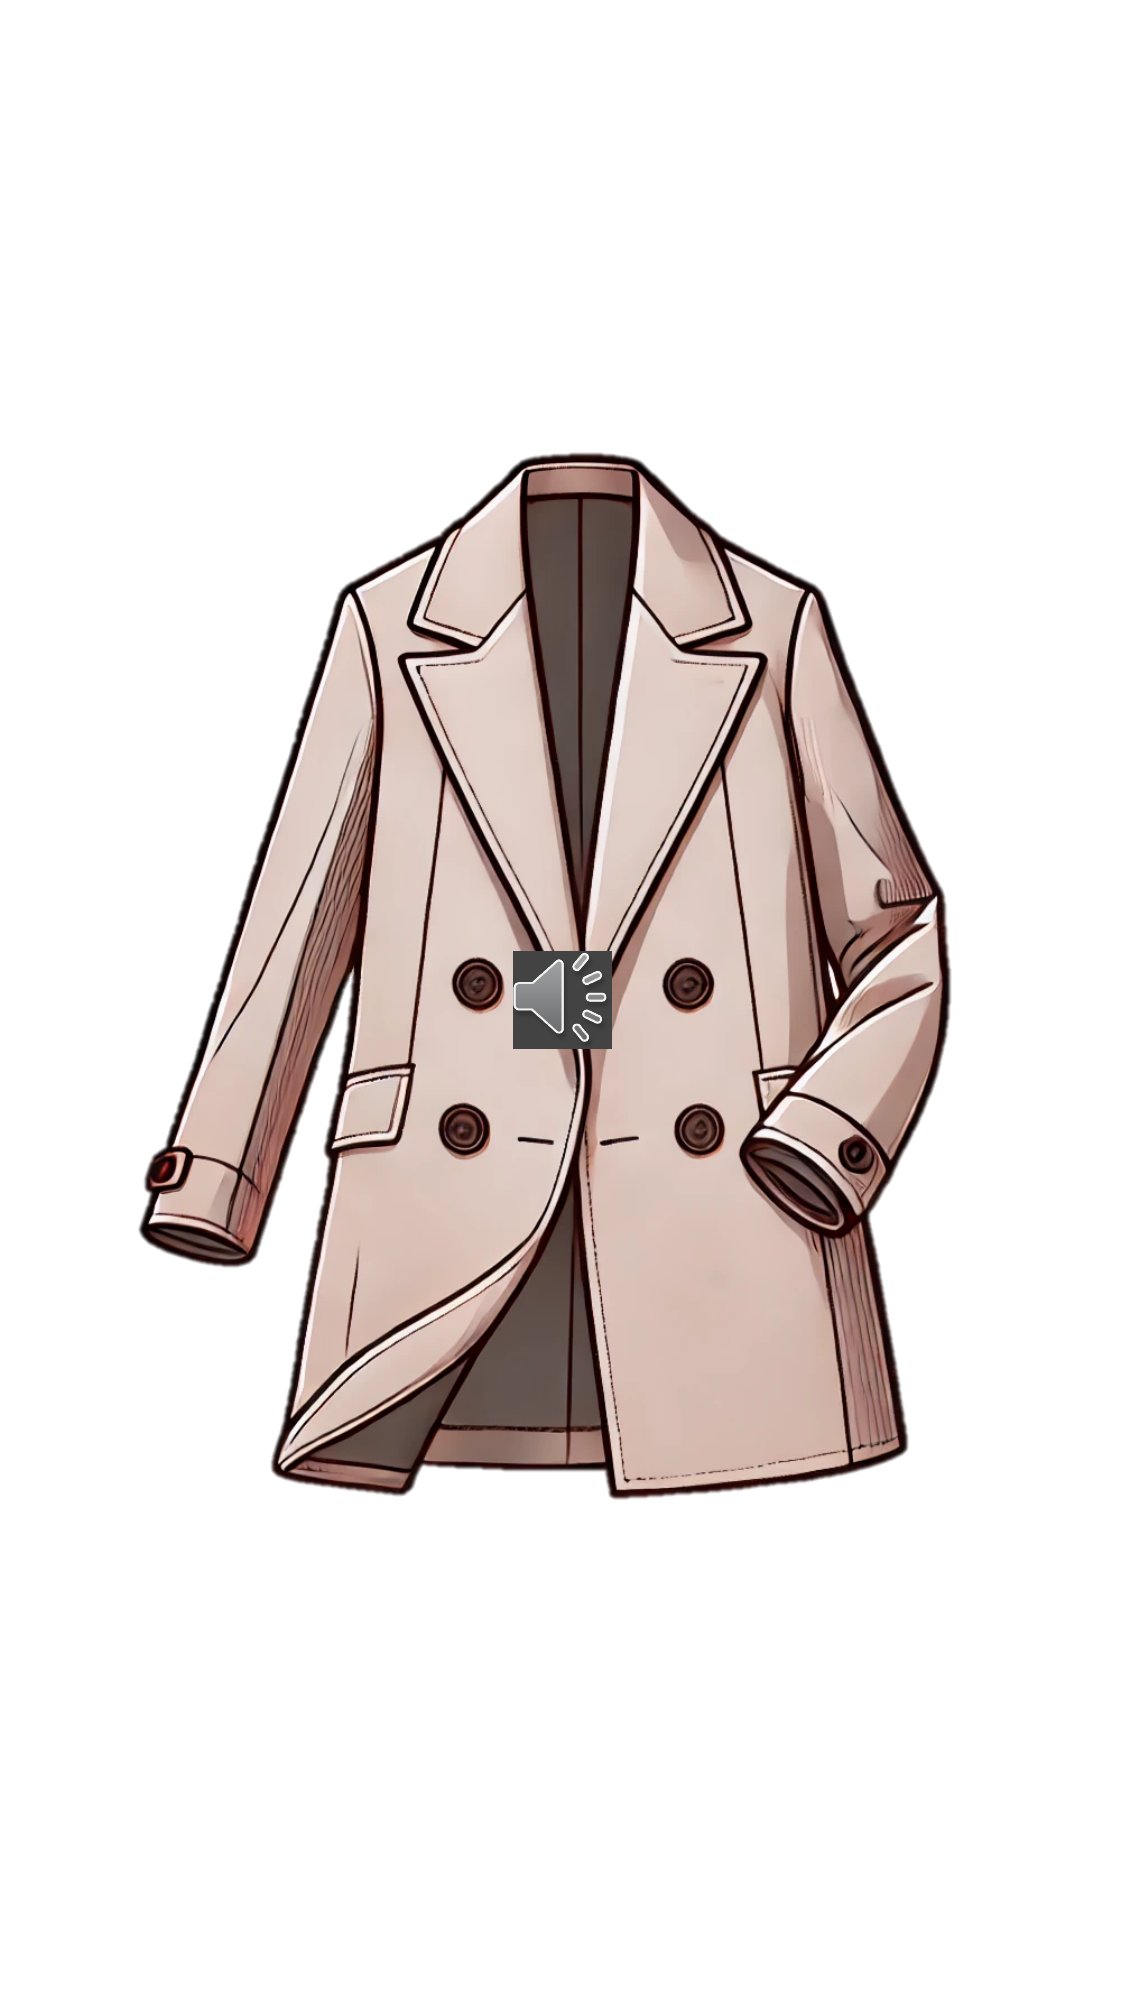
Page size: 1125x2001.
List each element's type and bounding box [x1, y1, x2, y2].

picture [0, 387, 1125, 1535]
